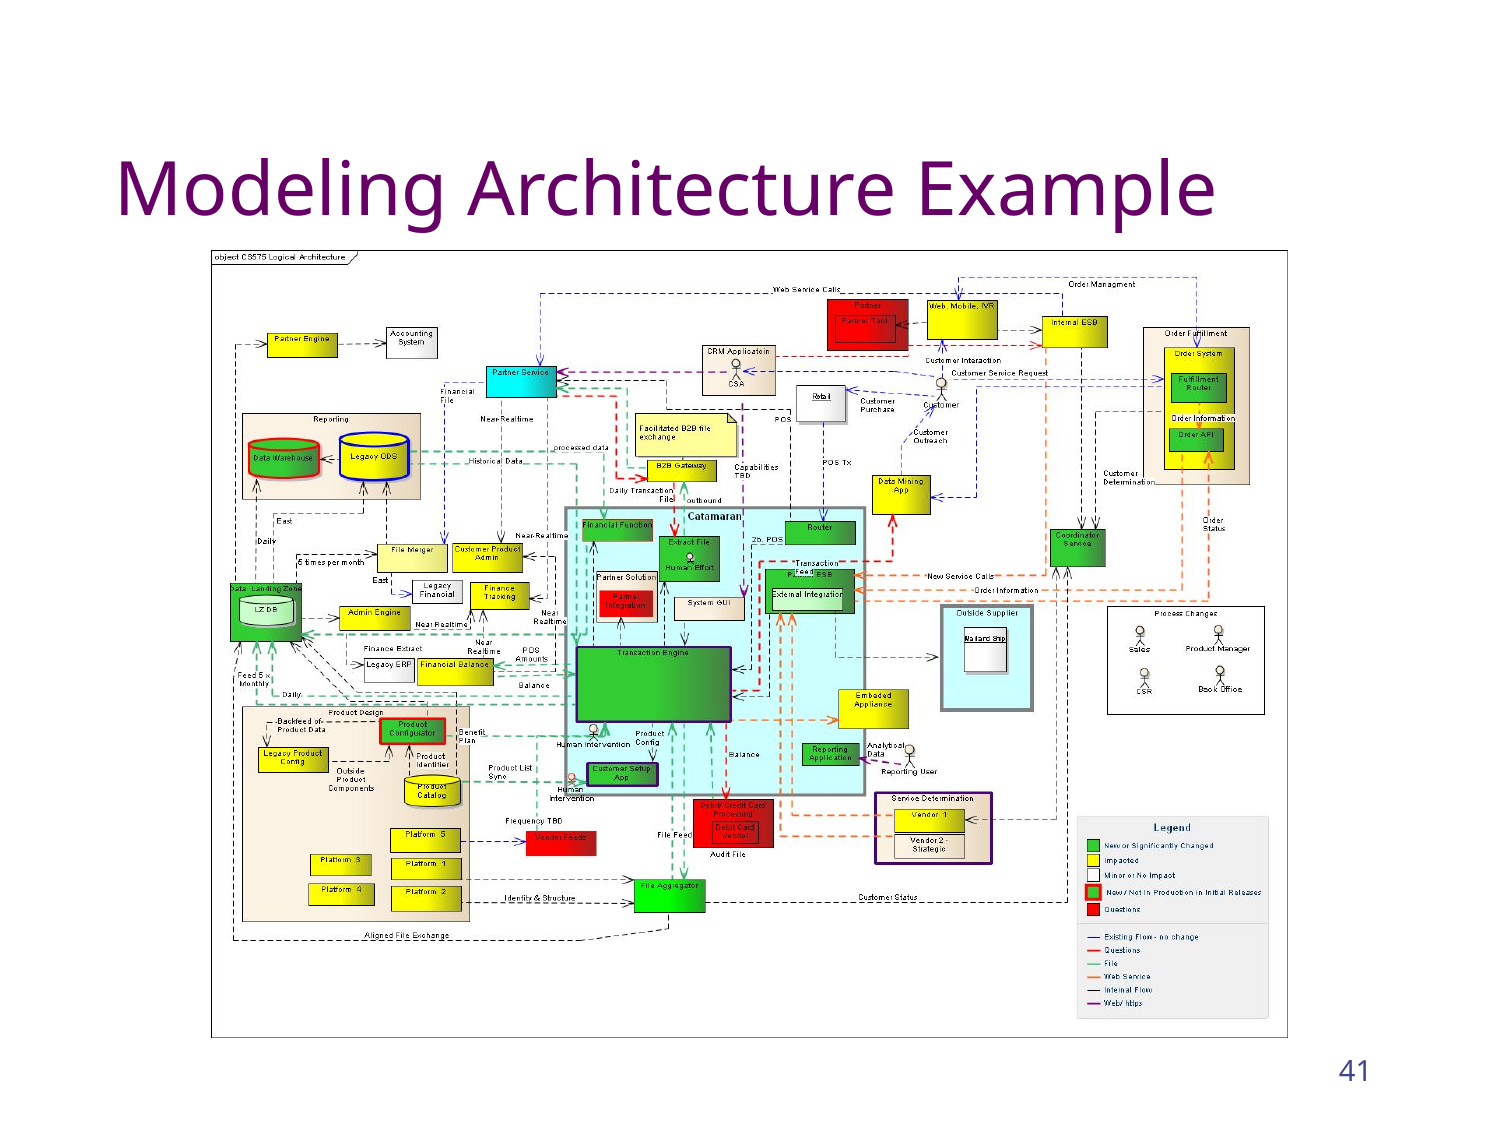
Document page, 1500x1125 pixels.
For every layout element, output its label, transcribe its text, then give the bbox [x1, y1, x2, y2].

title Modeling Architecture Example [99, 50, 1375, 238]
picture [210, 249, 1288, 1038]
slide_number 41 [1074, 1025, 1388, 1100]
